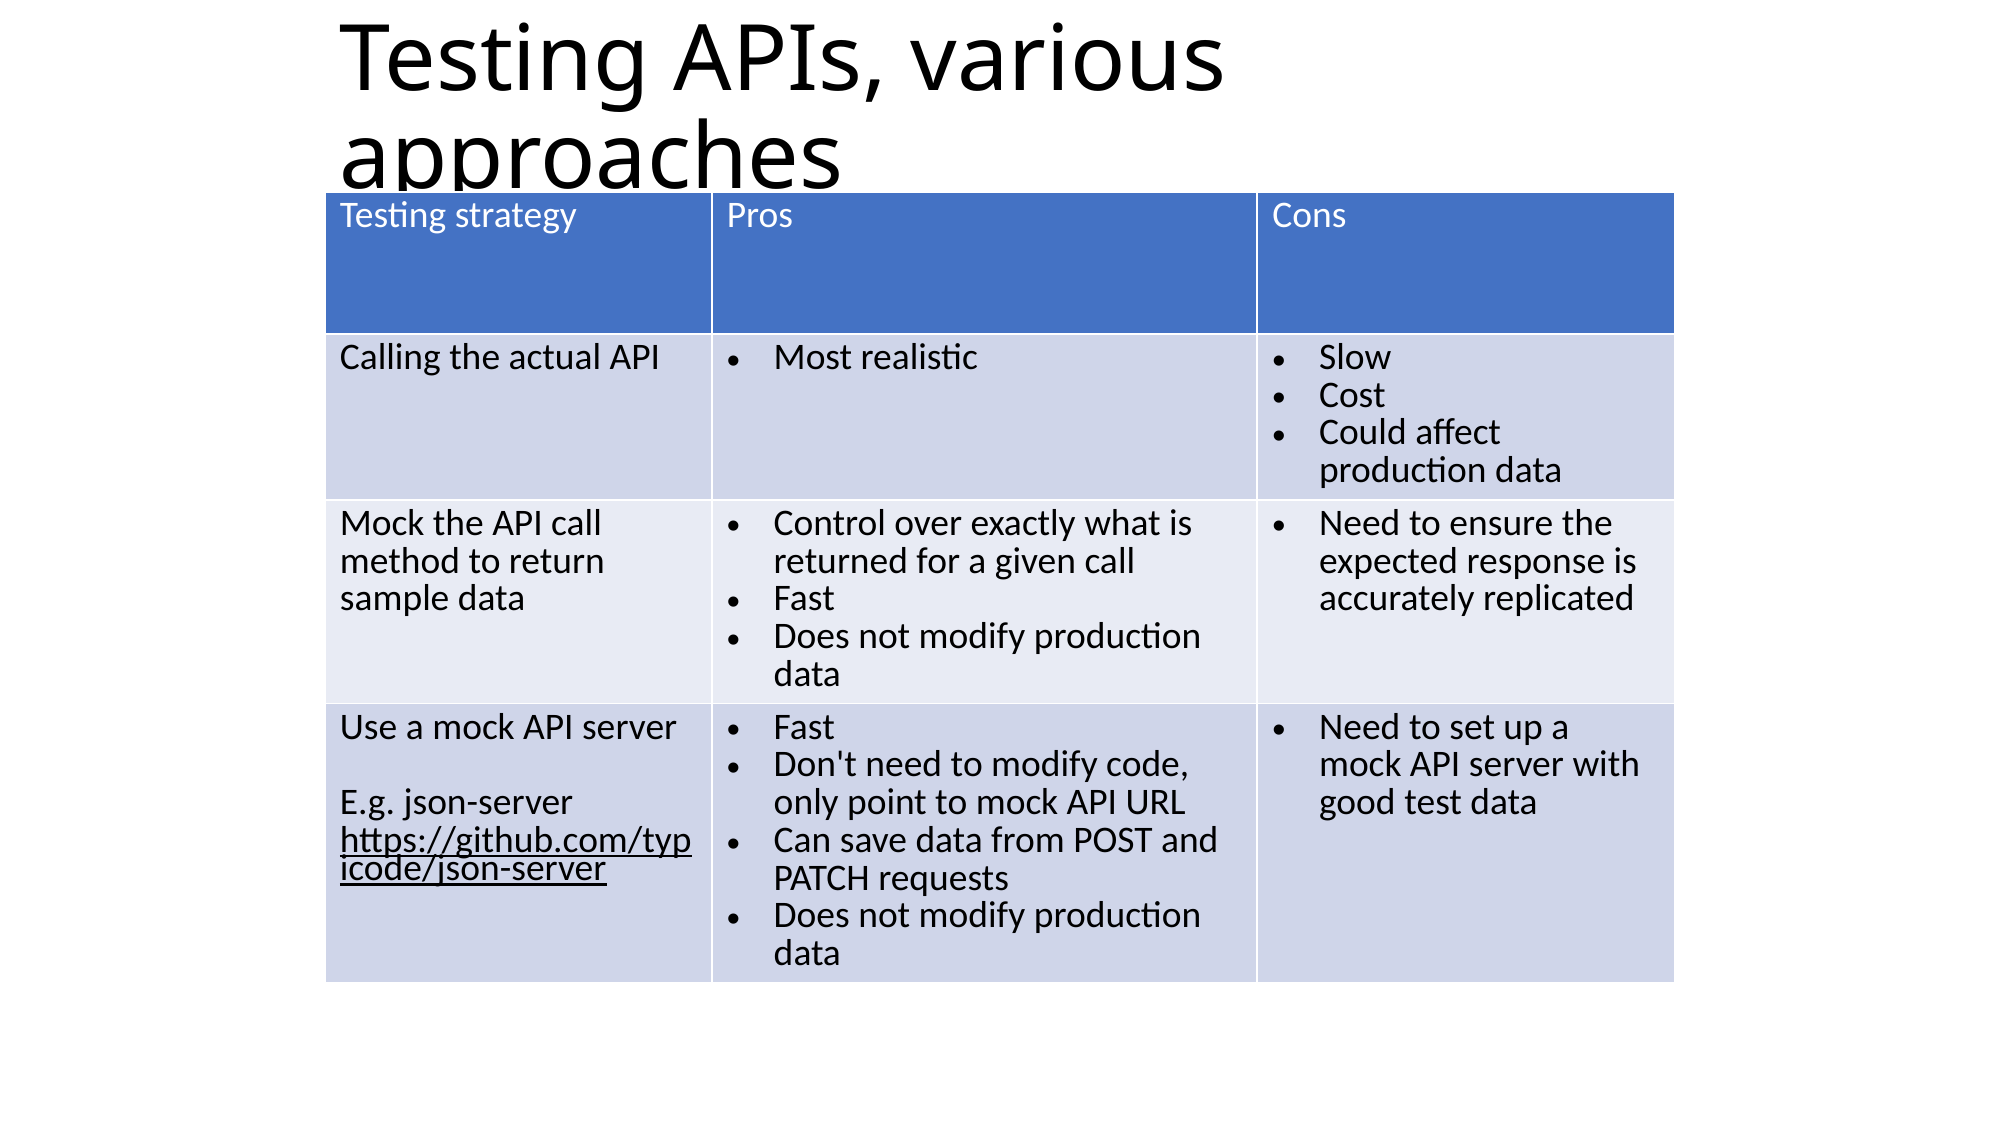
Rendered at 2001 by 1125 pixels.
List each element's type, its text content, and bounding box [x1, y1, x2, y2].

table_cell Most realistic [713, 335, 1256, 499]
table_cell Mock the API call method to return sample data [326, 501, 711, 703]
table_header Pros [713, 193, 1256, 333]
table_header Cons [1258, 193, 1674, 333]
table_cell Calling the actual API [326, 335, 711, 499]
table_header Testing strategy [326, 193, 711, 333]
table_cell Need to ensure the expected response is accurately replicated [1258, 501, 1674, 703]
table_cell Use a mock API server E.g. json-server https://github.com/typicode/json-server [326, 704, 711, 982]
table_cell Fast Don't need to modify code, only point to mock API URL Can save data from POST and PATCH requests Does not modify production data [713, 704, 1256, 982]
title Testing APIs, various approaches [324, 16, 1675, 191]
table_cell Need to set up a mock API server with good test data [1258, 704, 1674, 982]
table_cell Slow Cost Could affect production data [1258, 335, 1674, 499]
table_cell Control over exactly what is returned for a given call Fast Does not modify production data [713, 501, 1256, 703]
